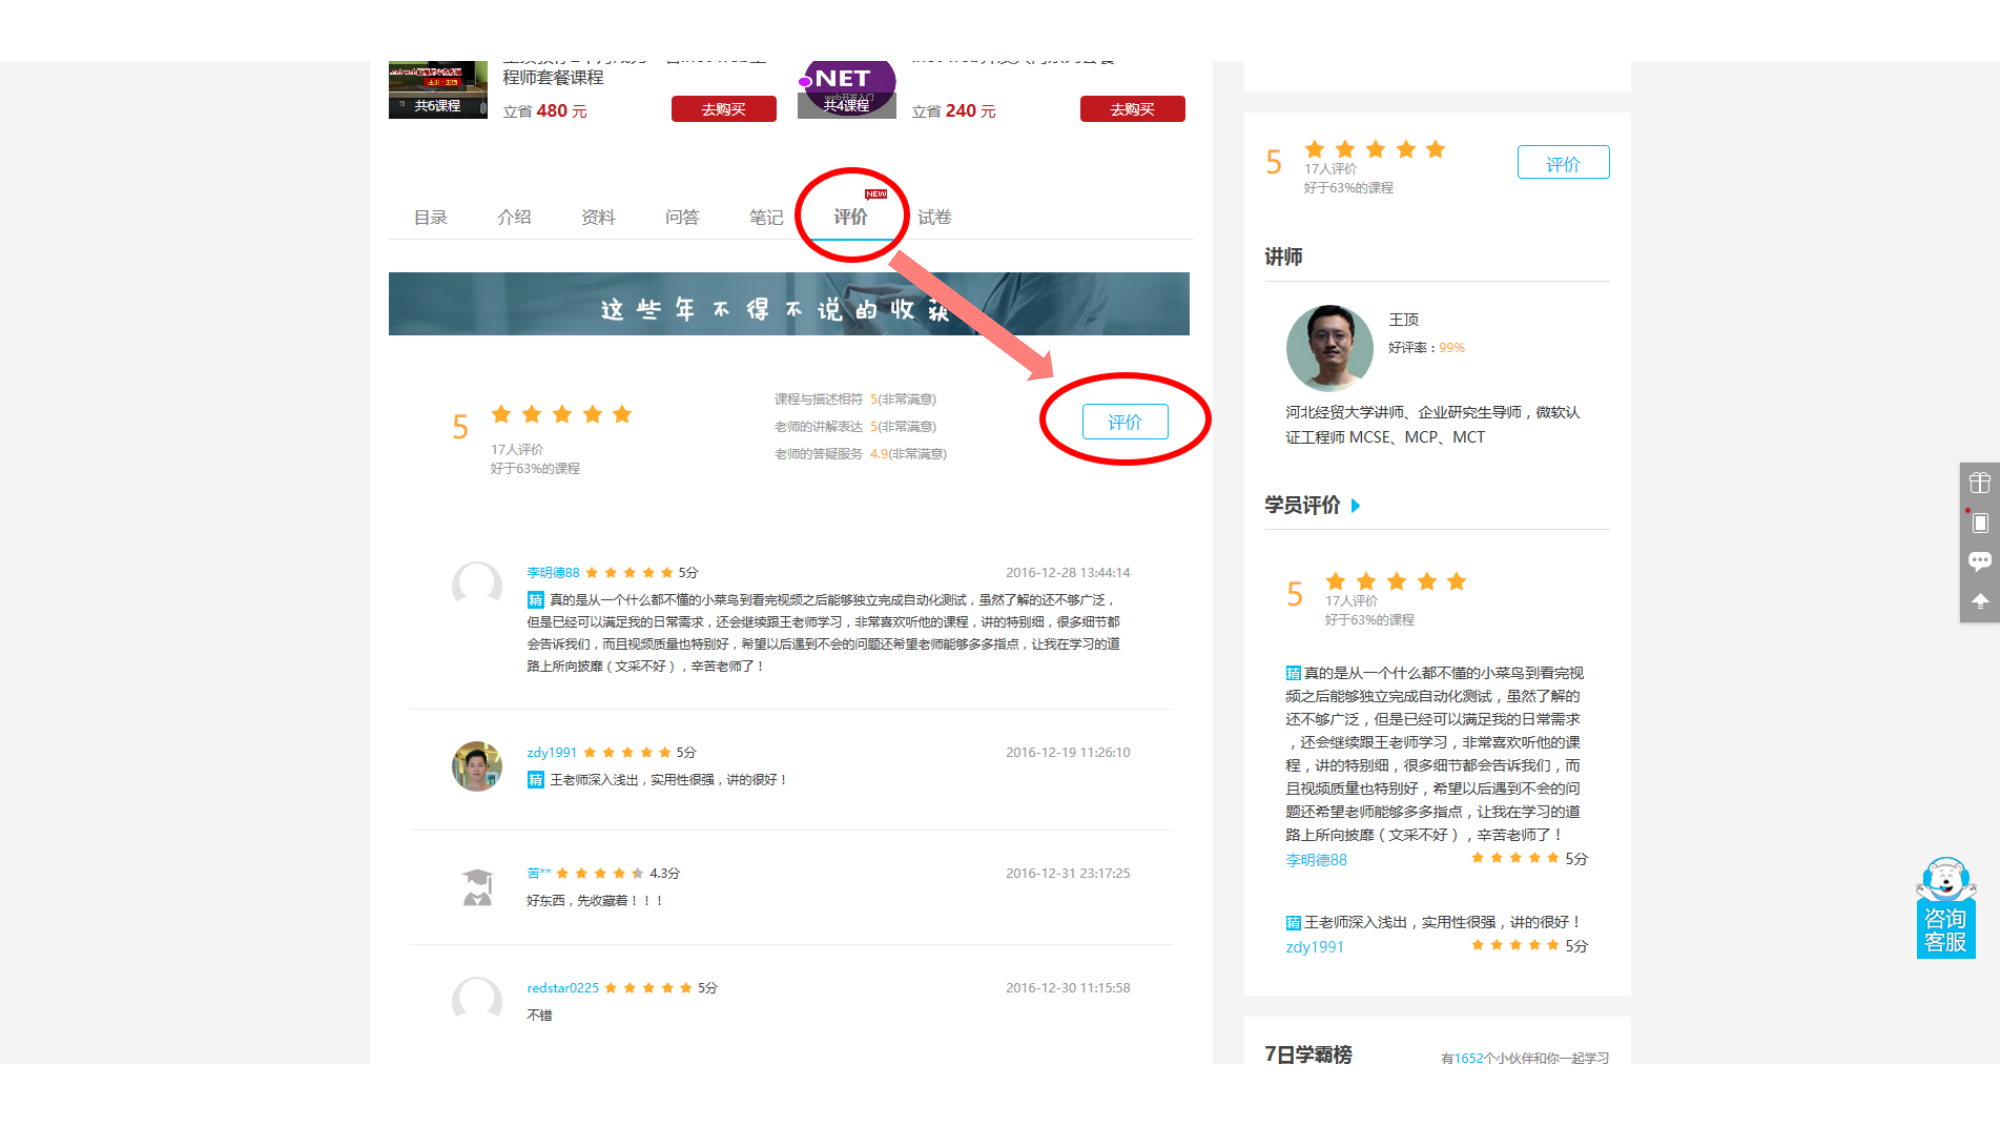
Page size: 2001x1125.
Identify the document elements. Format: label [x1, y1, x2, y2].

picture [0, 61, 2000, 1064]
